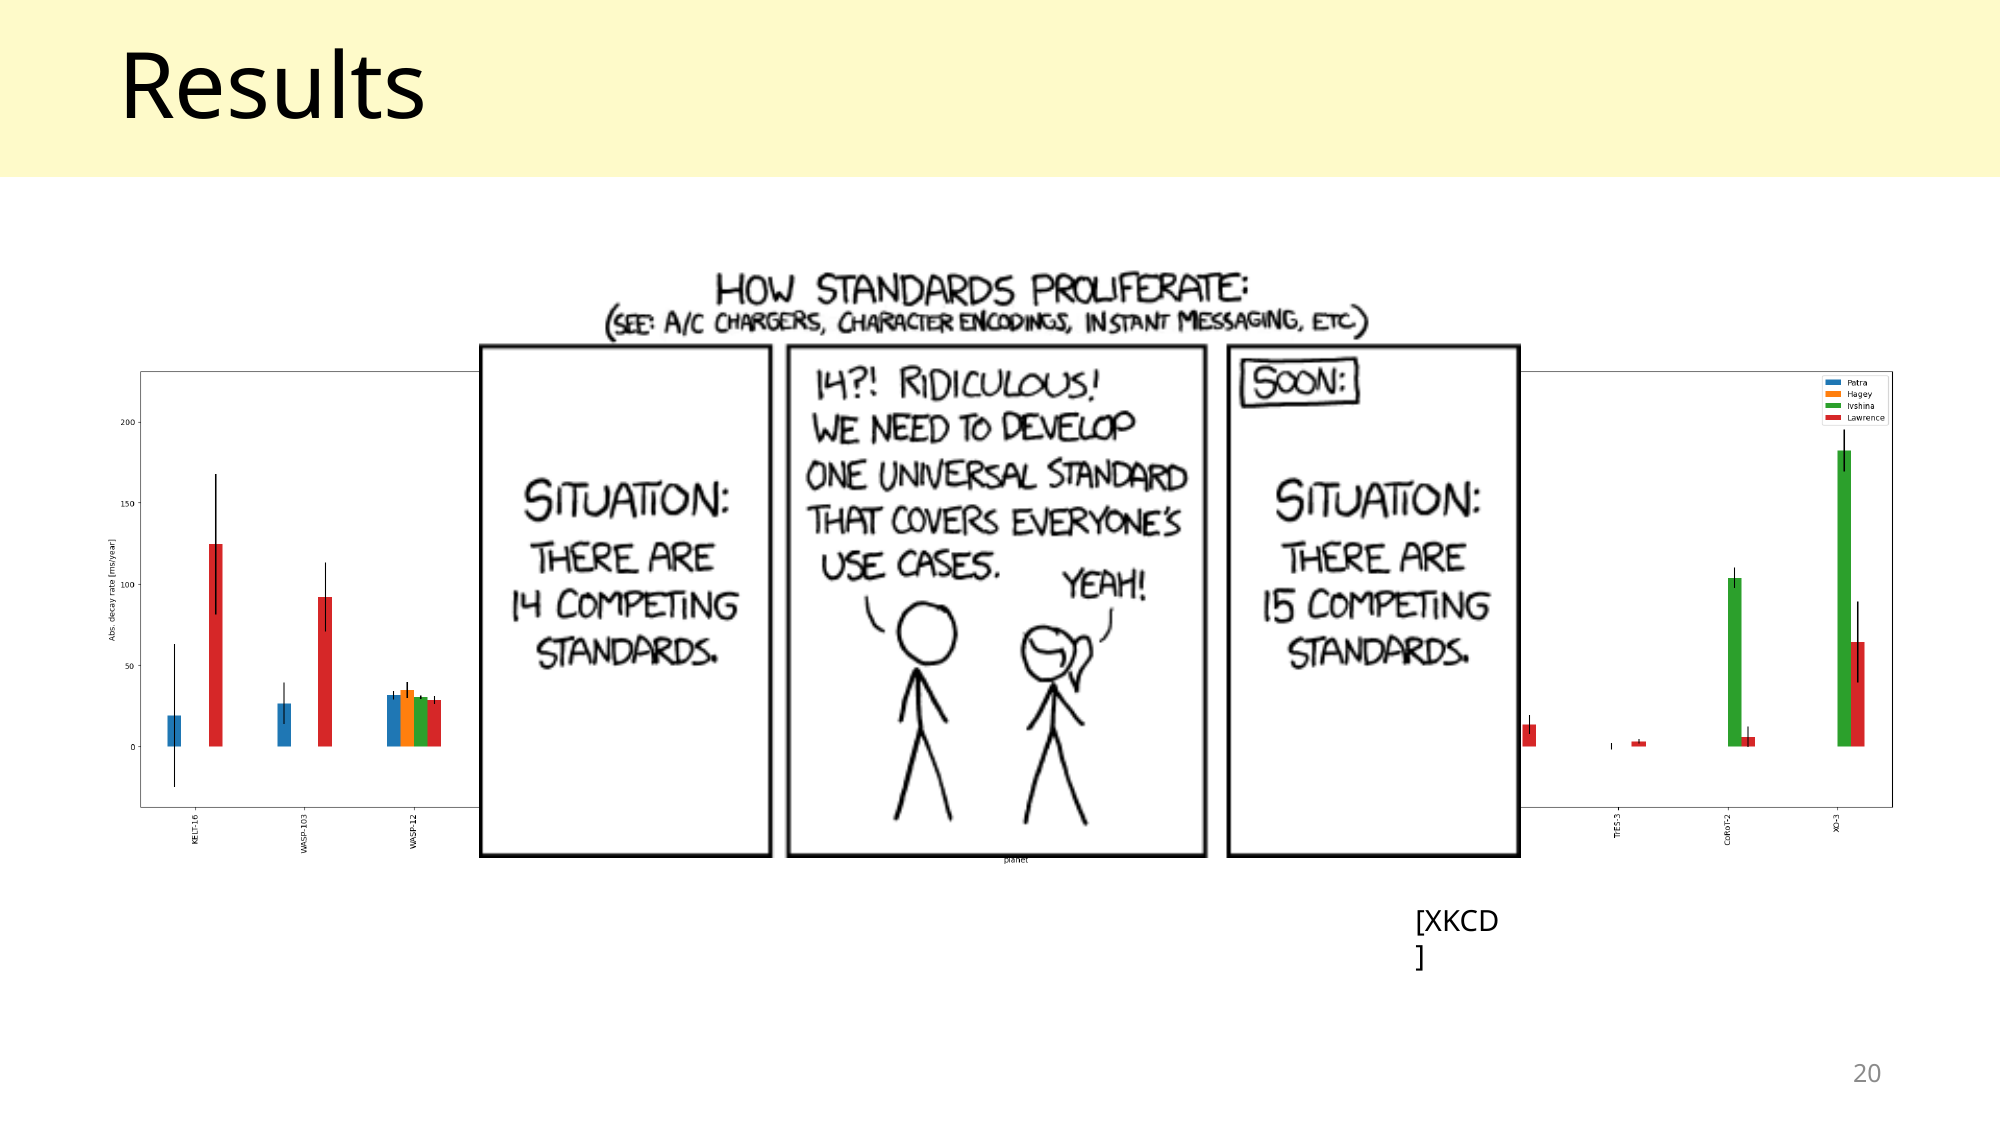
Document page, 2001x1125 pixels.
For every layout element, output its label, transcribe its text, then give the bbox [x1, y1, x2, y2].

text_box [479, 267, 1521, 945]
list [1521, 366, 1897, 869]
title Results [0, 0, 2000, 177]
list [103, 366, 479, 869]
slide_number 20 [1446, 1044, 1897, 1105]
